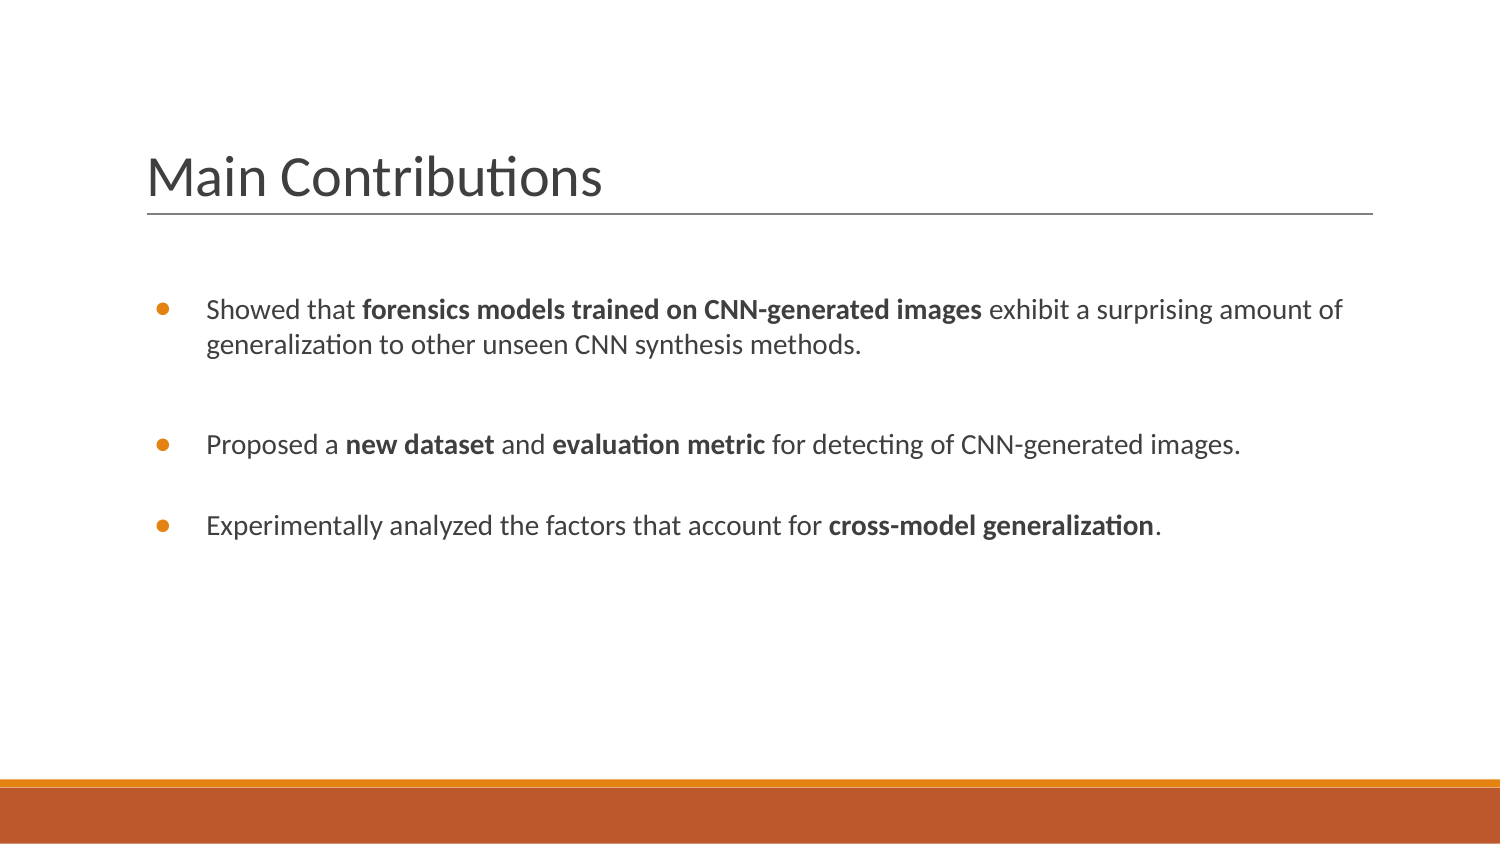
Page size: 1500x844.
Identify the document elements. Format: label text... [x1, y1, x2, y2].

list Showed that forensics models trained on CNN-generated images exhibit a surprising amount of generalization to other unseen CNN synthesis methods. Proposed a new dataset and evaluation metric for detecting of CNN-generated images. Experimentally analyzed the factors that account for cross-model generalization. [131, 284, 1369, 589]
title Main Contributions [135, 35, 1373, 214]
